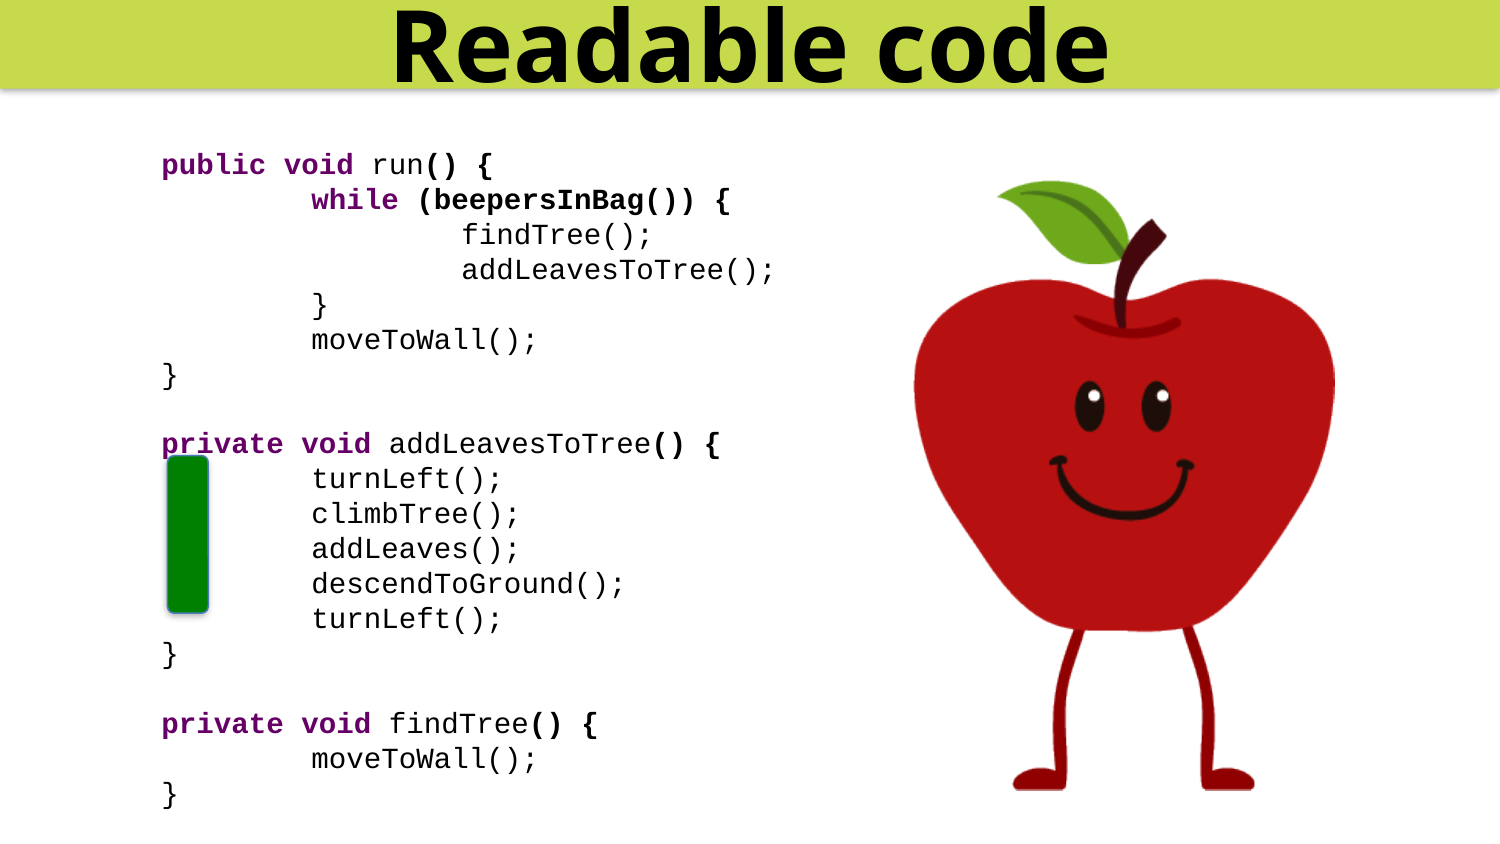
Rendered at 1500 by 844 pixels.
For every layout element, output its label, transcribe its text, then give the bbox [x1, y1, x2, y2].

text_box Readable code [0, 0, 1500, 89]
picture [913, 180, 1335, 791]
text_box [167, 455, 209, 614]
text_box public void run() { while (beepersInBag()) { findTree(); addLeavesToTree(); } moveToWall(); } private void addLeavesToTree() { turnLeft(); climbTree(); addLeaves(); descendToGround(); turnLeft(); } private void findTree() { moveToWall(); } [146, 137, 897, 791]
